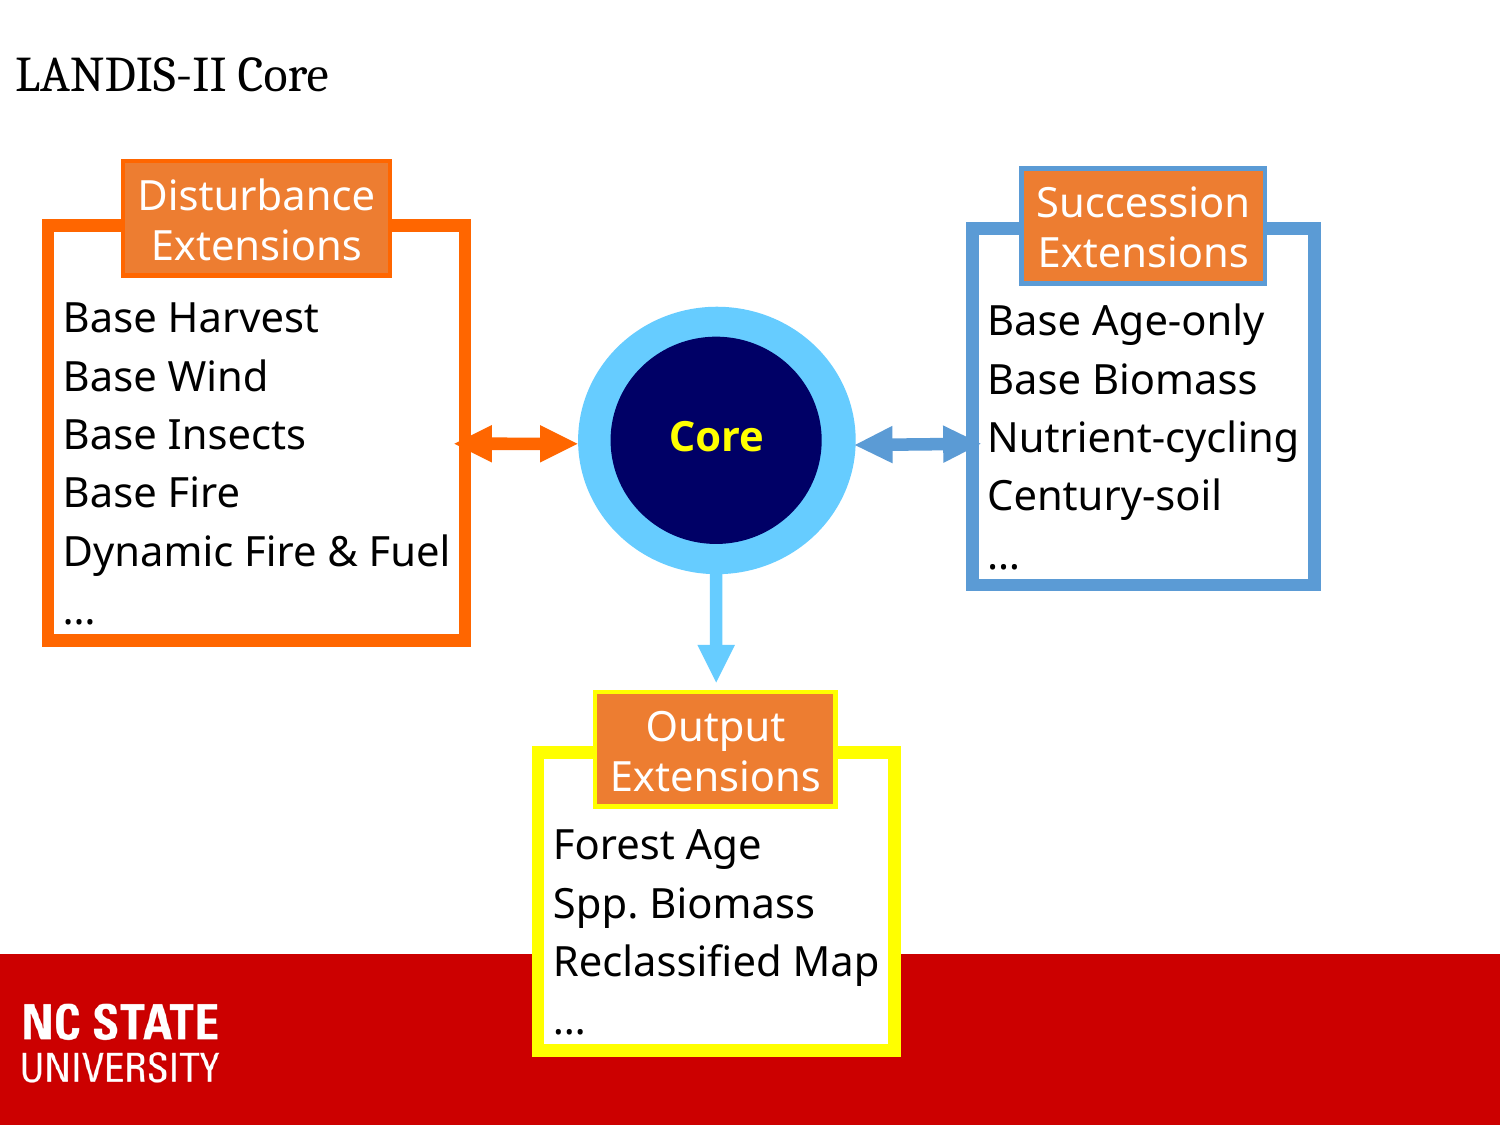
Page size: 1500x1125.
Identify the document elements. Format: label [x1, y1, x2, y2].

text_box [584, 312, 850, 568]
picture [0, 958, 243, 1125]
text_box [709, 571, 723, 683]
text_box [557, 691, 876, 1070]
text_box [854, 168, 1315, 585]
text_box [47, 160, 578, 641]
title [0, 28, 1275, 122]
